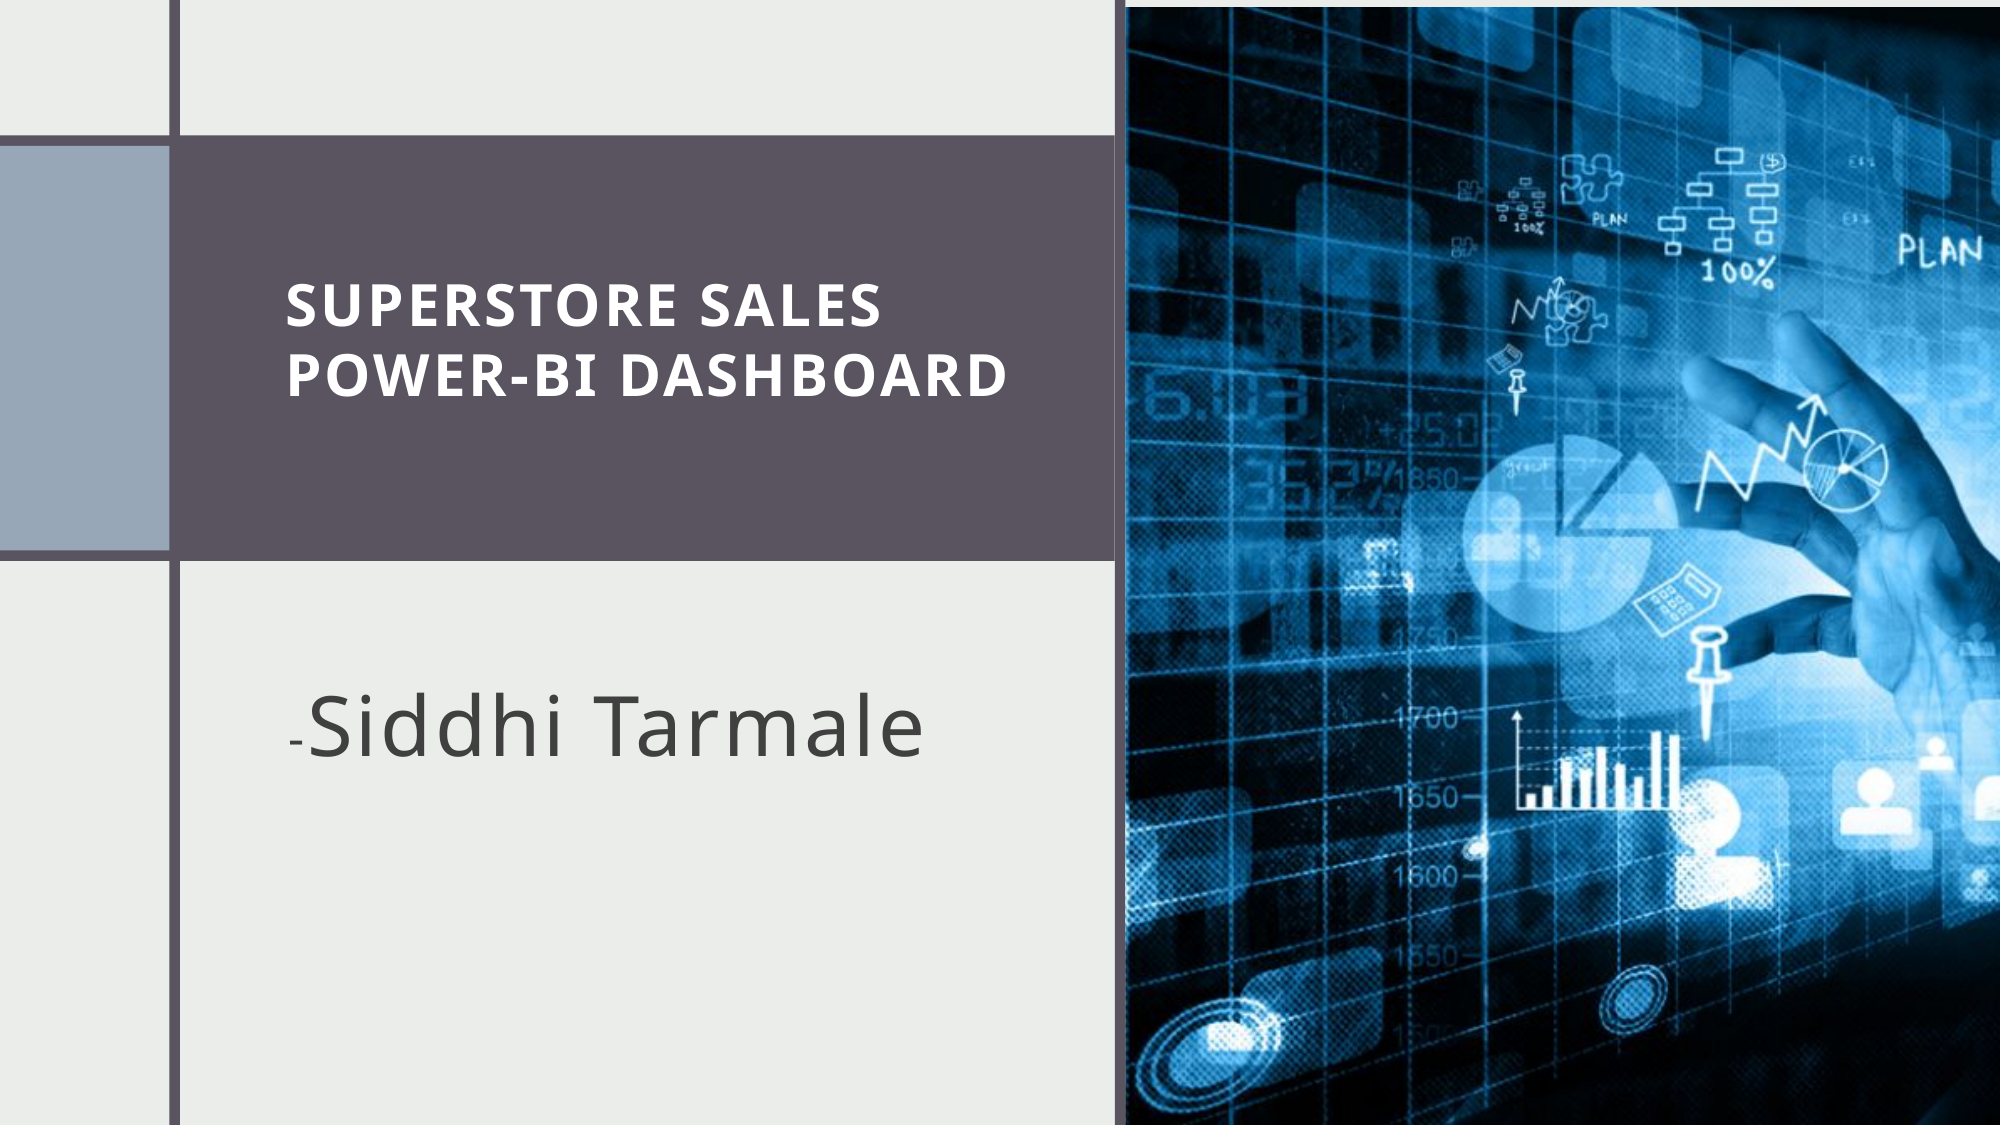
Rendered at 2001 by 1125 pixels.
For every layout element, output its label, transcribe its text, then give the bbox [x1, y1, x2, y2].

subtitle -Siddhi Tarmale [270, 615, 1088, 879]
title Superstore sales POWER-BI Dashboard [267, 173, 1108, 530]
picture [1125, 6, 2000, 1125]
